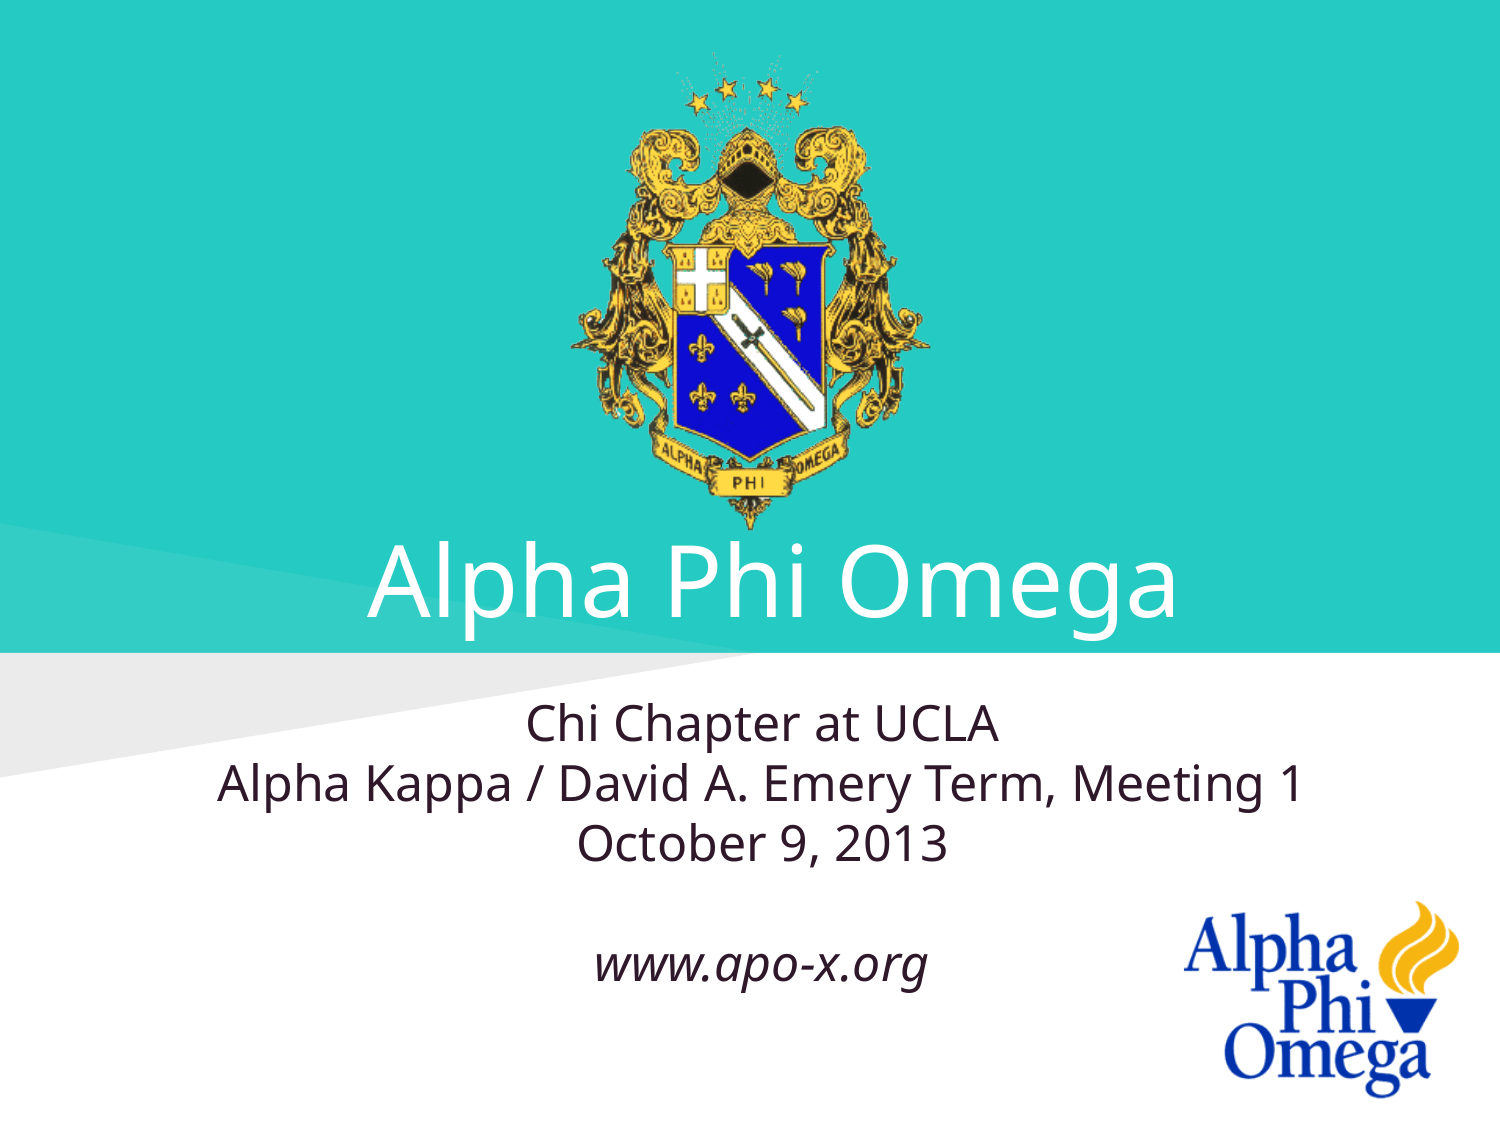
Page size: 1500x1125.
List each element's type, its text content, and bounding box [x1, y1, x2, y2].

text_box [1183, 901, 1460, 1099]
title Alpha Phi Omega [112, 382, 1388, 653]
text_box [569, 51, 931, 532]
subtitle Chi Chapter at UCLA Alpha Kappa / David A. Emery Term, Meeting 1 October 9, 2013 www.apo-x.org [112, 676, 1388, 823]
